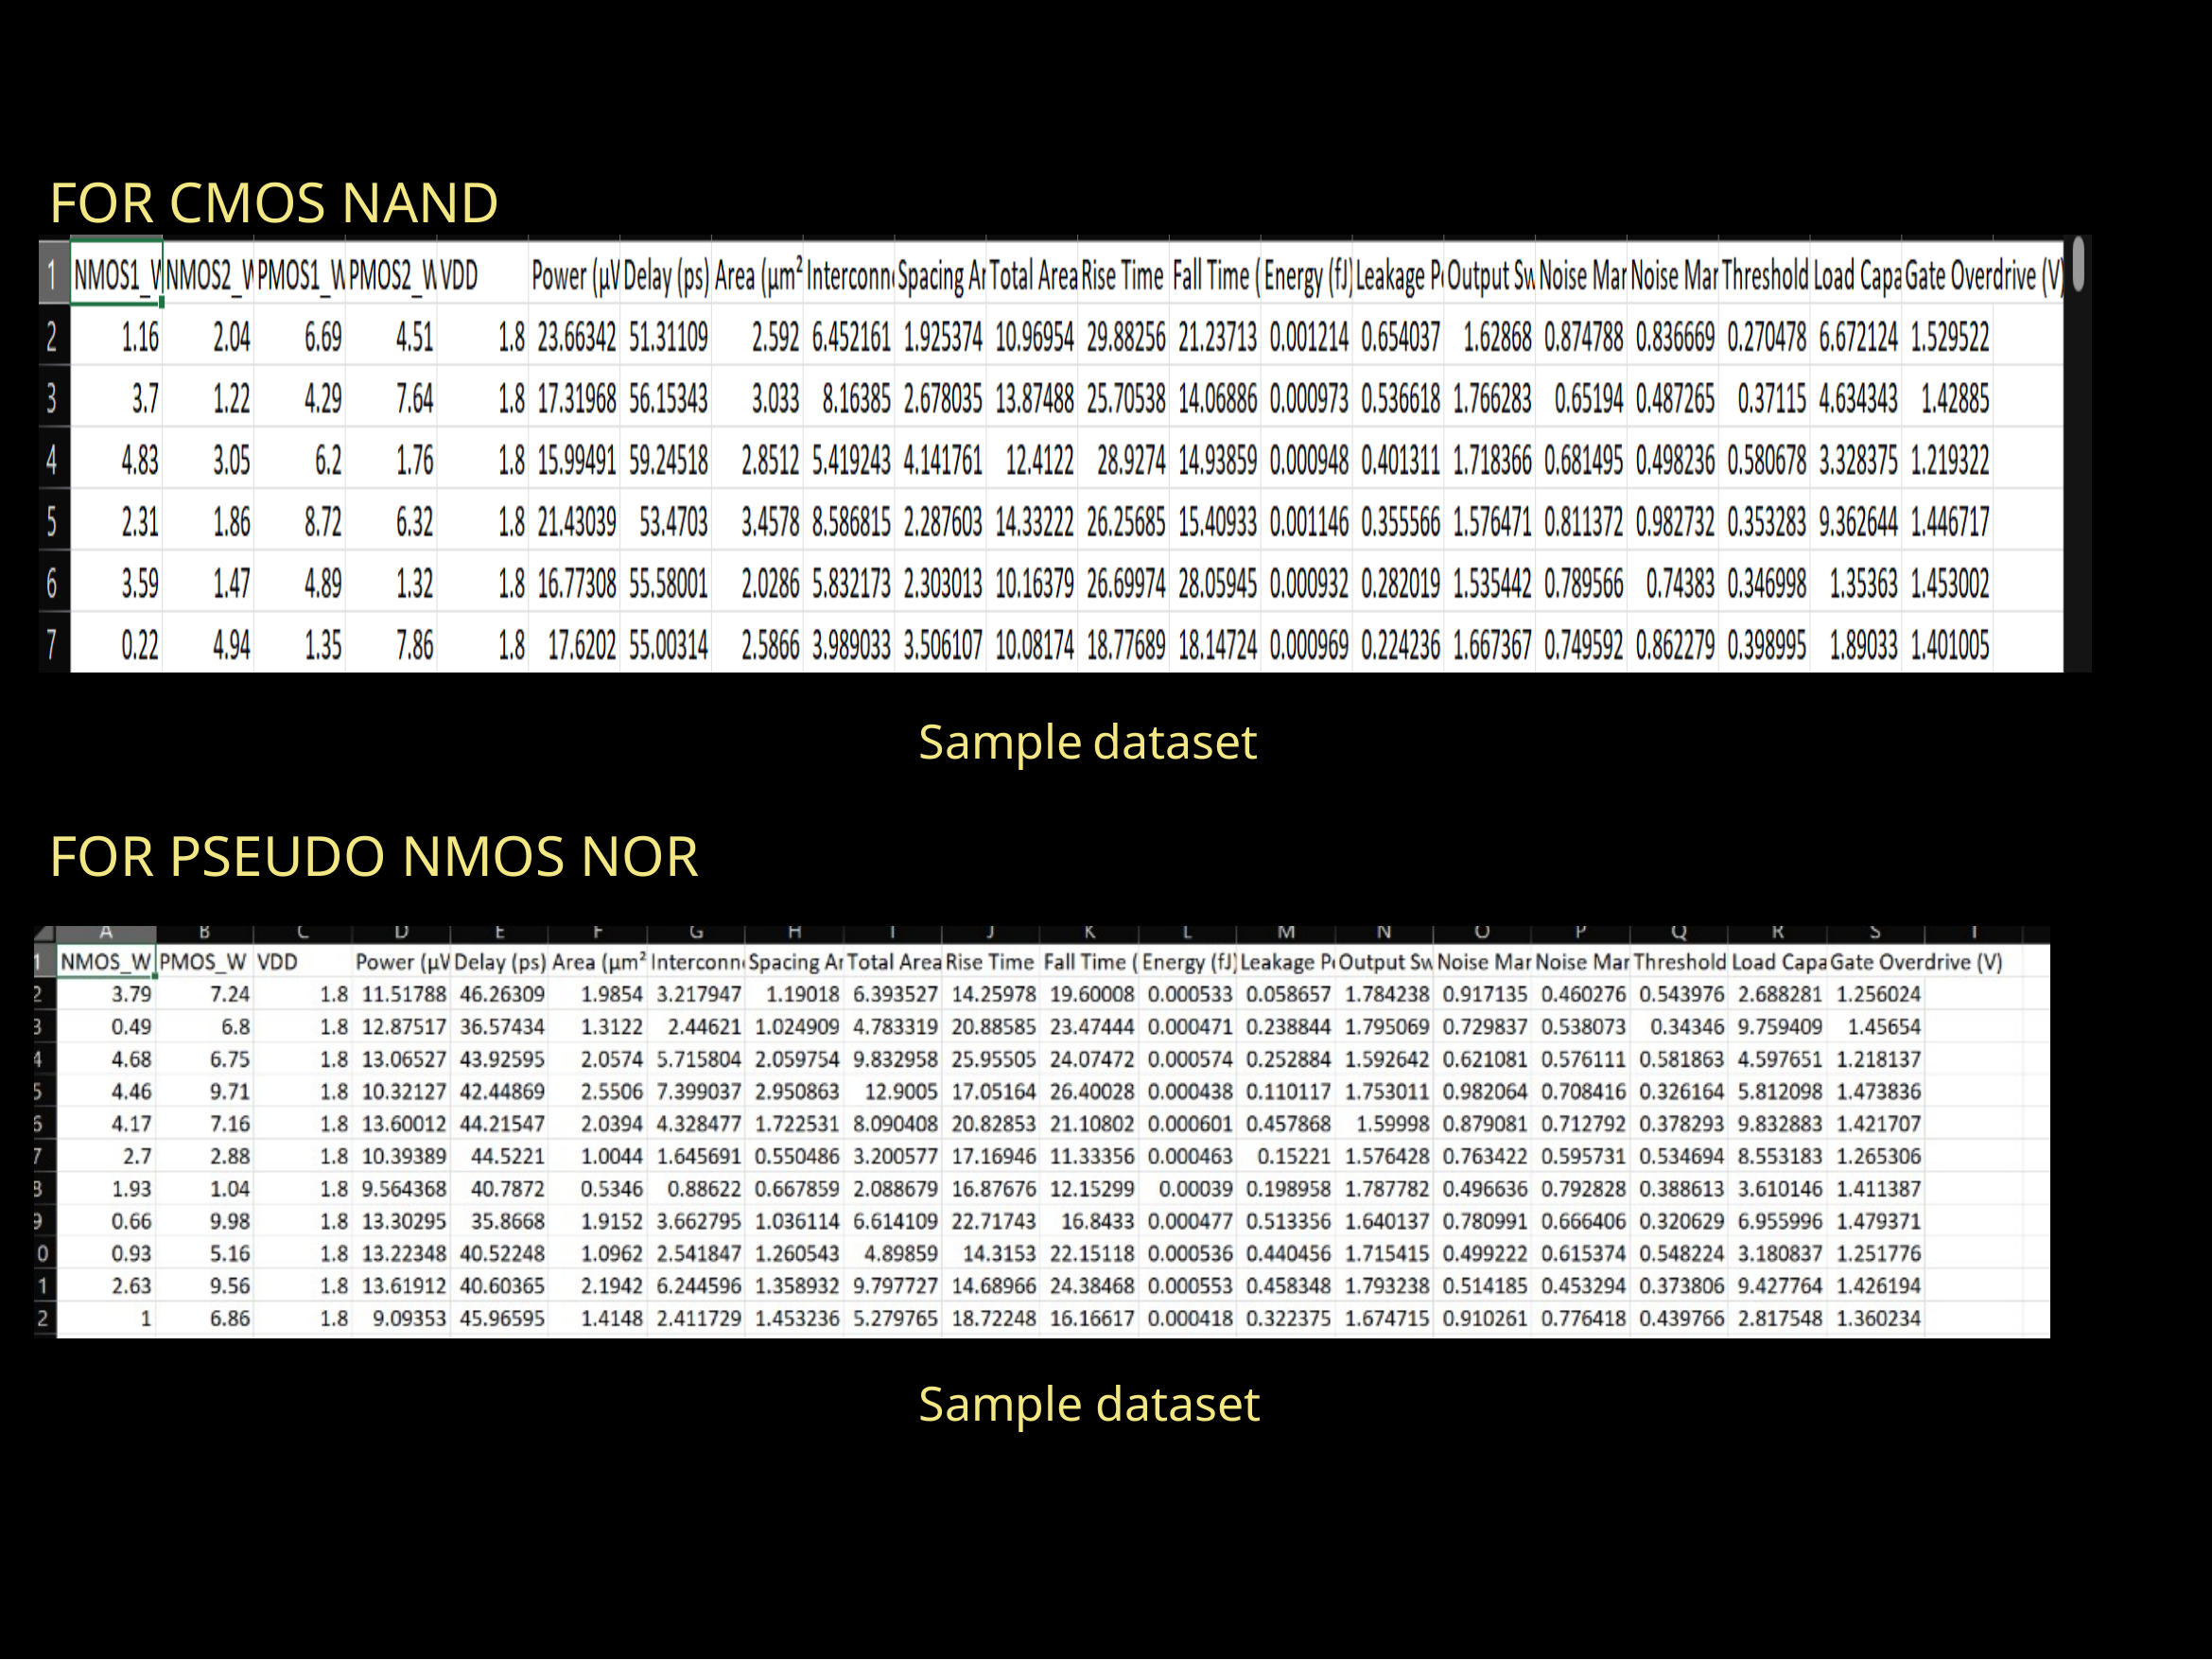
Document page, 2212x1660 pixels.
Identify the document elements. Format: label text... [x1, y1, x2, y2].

text_box FOR PSEUDO NMOS NOR [34, 774, 1141, 895]
text_box FOR CMOS NAND [34, 120, 1165, 241]
picture [39, 235, 2092, 673]
picture [34, 926, 2050, 1338]
text_box Sample dataset [904, 704, 2012, 776]
text_box Sample dataset [904, 1367, 2012, 1438]
